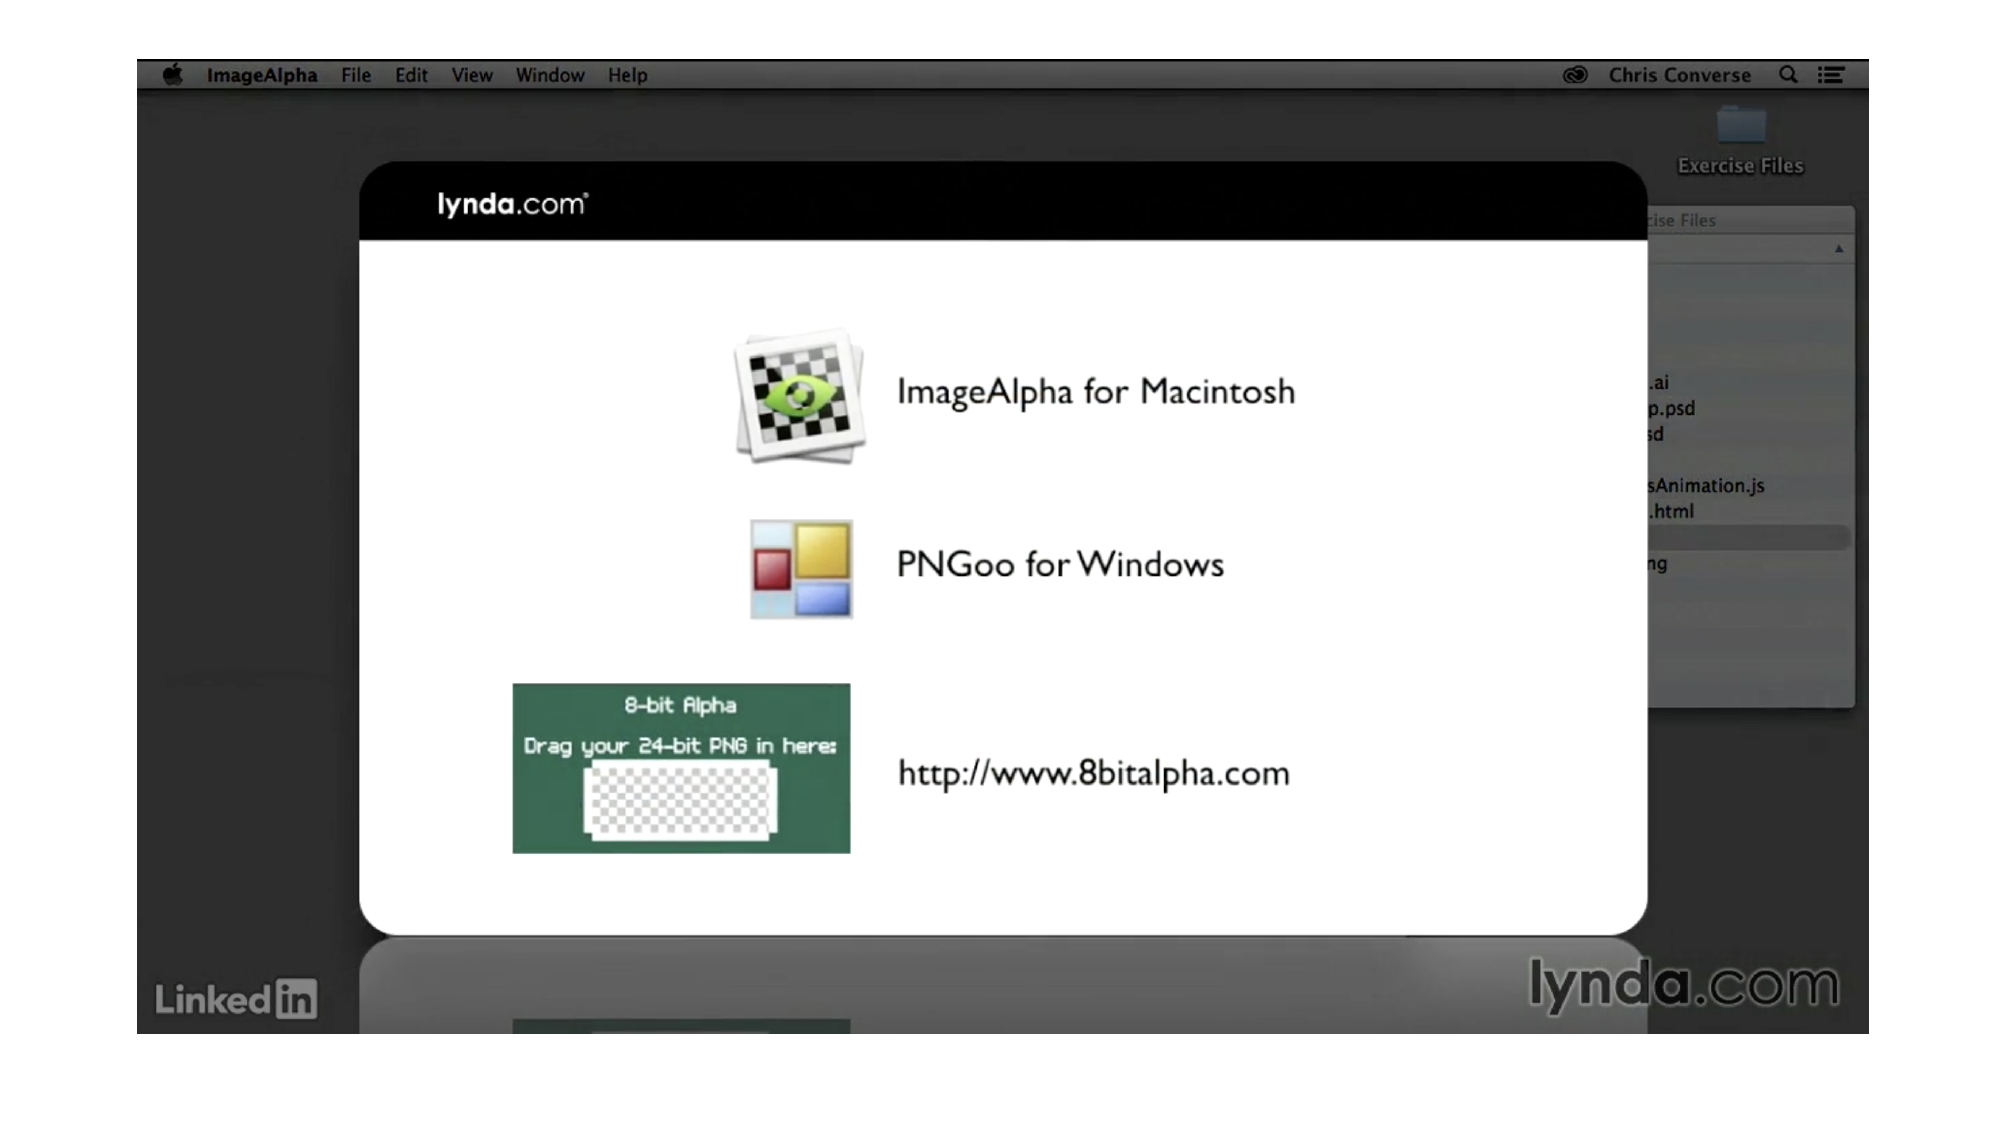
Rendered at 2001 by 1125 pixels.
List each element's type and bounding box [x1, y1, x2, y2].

list [137, 59, 1869, 1034]
